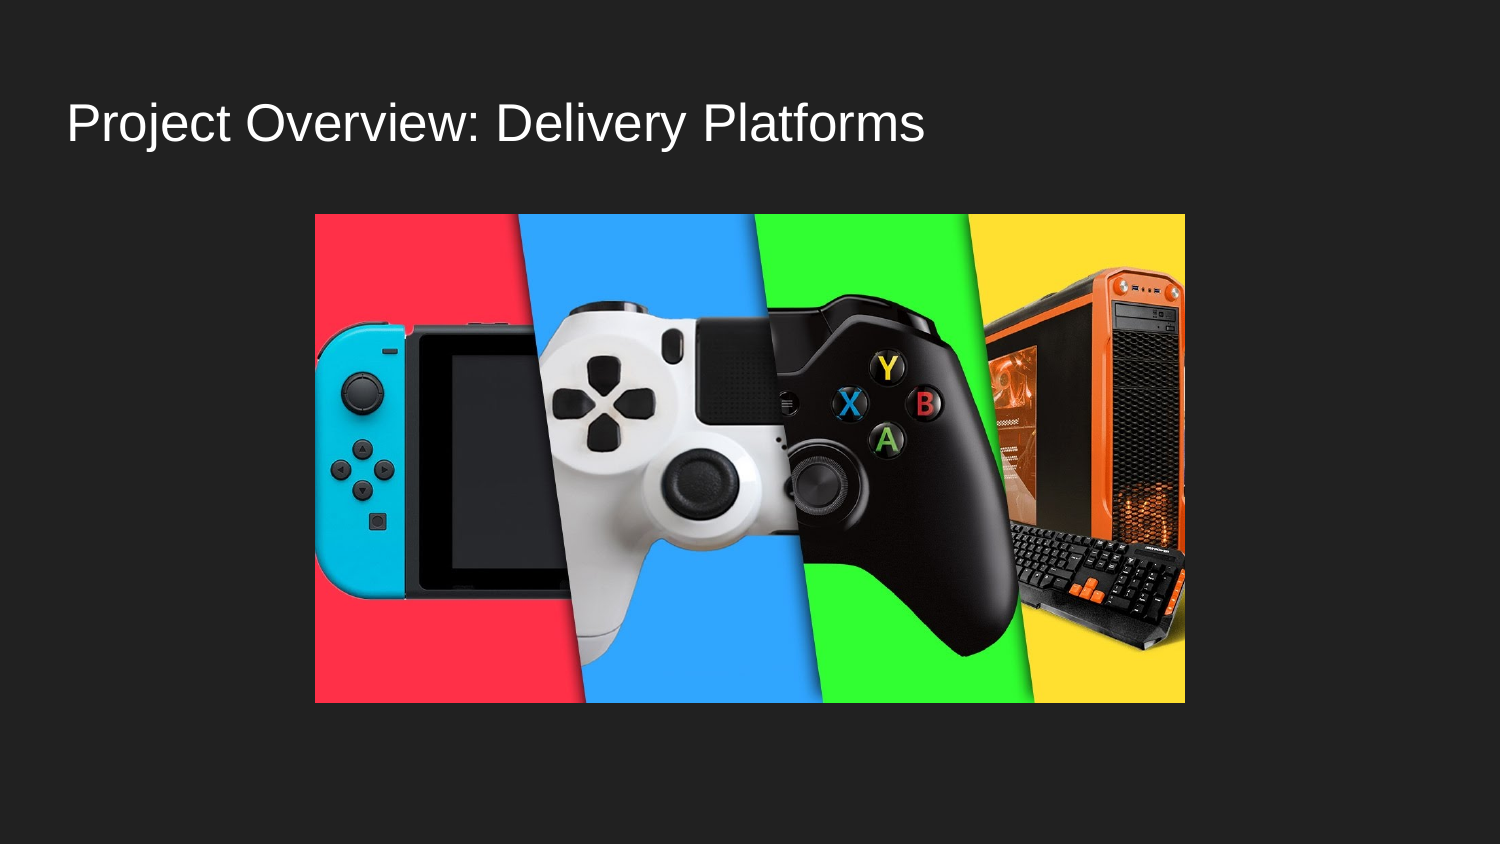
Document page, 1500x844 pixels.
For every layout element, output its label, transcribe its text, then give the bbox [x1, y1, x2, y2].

picture [315, 213, 1185, 704]
title Project Overview: Delivery Platforms [51, 72, 1449, 167]
